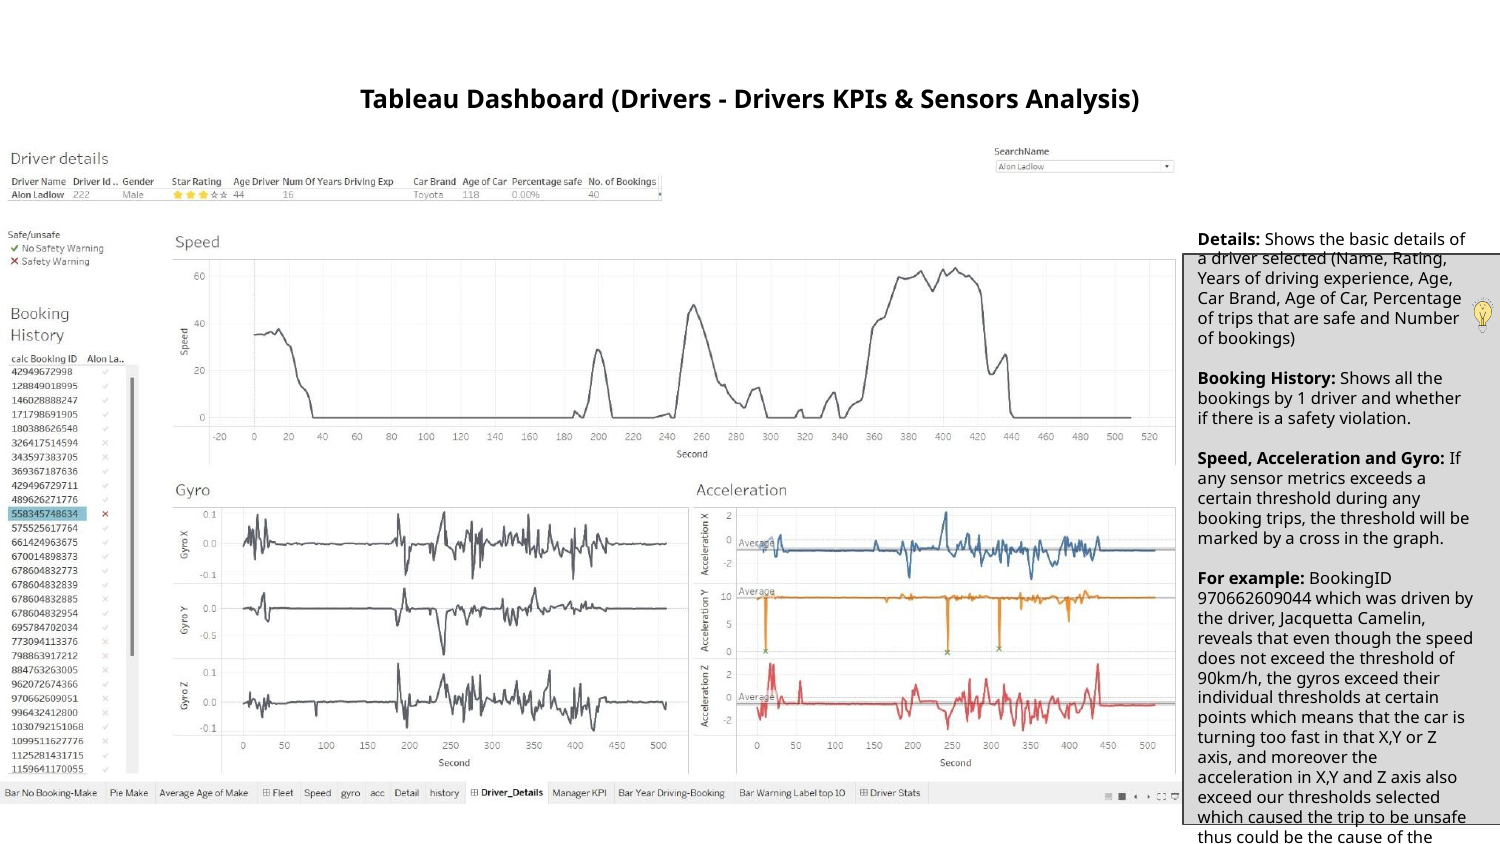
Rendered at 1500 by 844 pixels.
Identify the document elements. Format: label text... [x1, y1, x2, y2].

text_box [1187, 254, 1500, 286]
text_box [1182, 693, 1500, 825]
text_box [1182, 286, 1500, 687]
picture [0, 137, 1184, 804]
title Tableau Dashboard (Drivers - Drivers KPIs & Sensors Analysis) [75, 67, 1425, 129]
